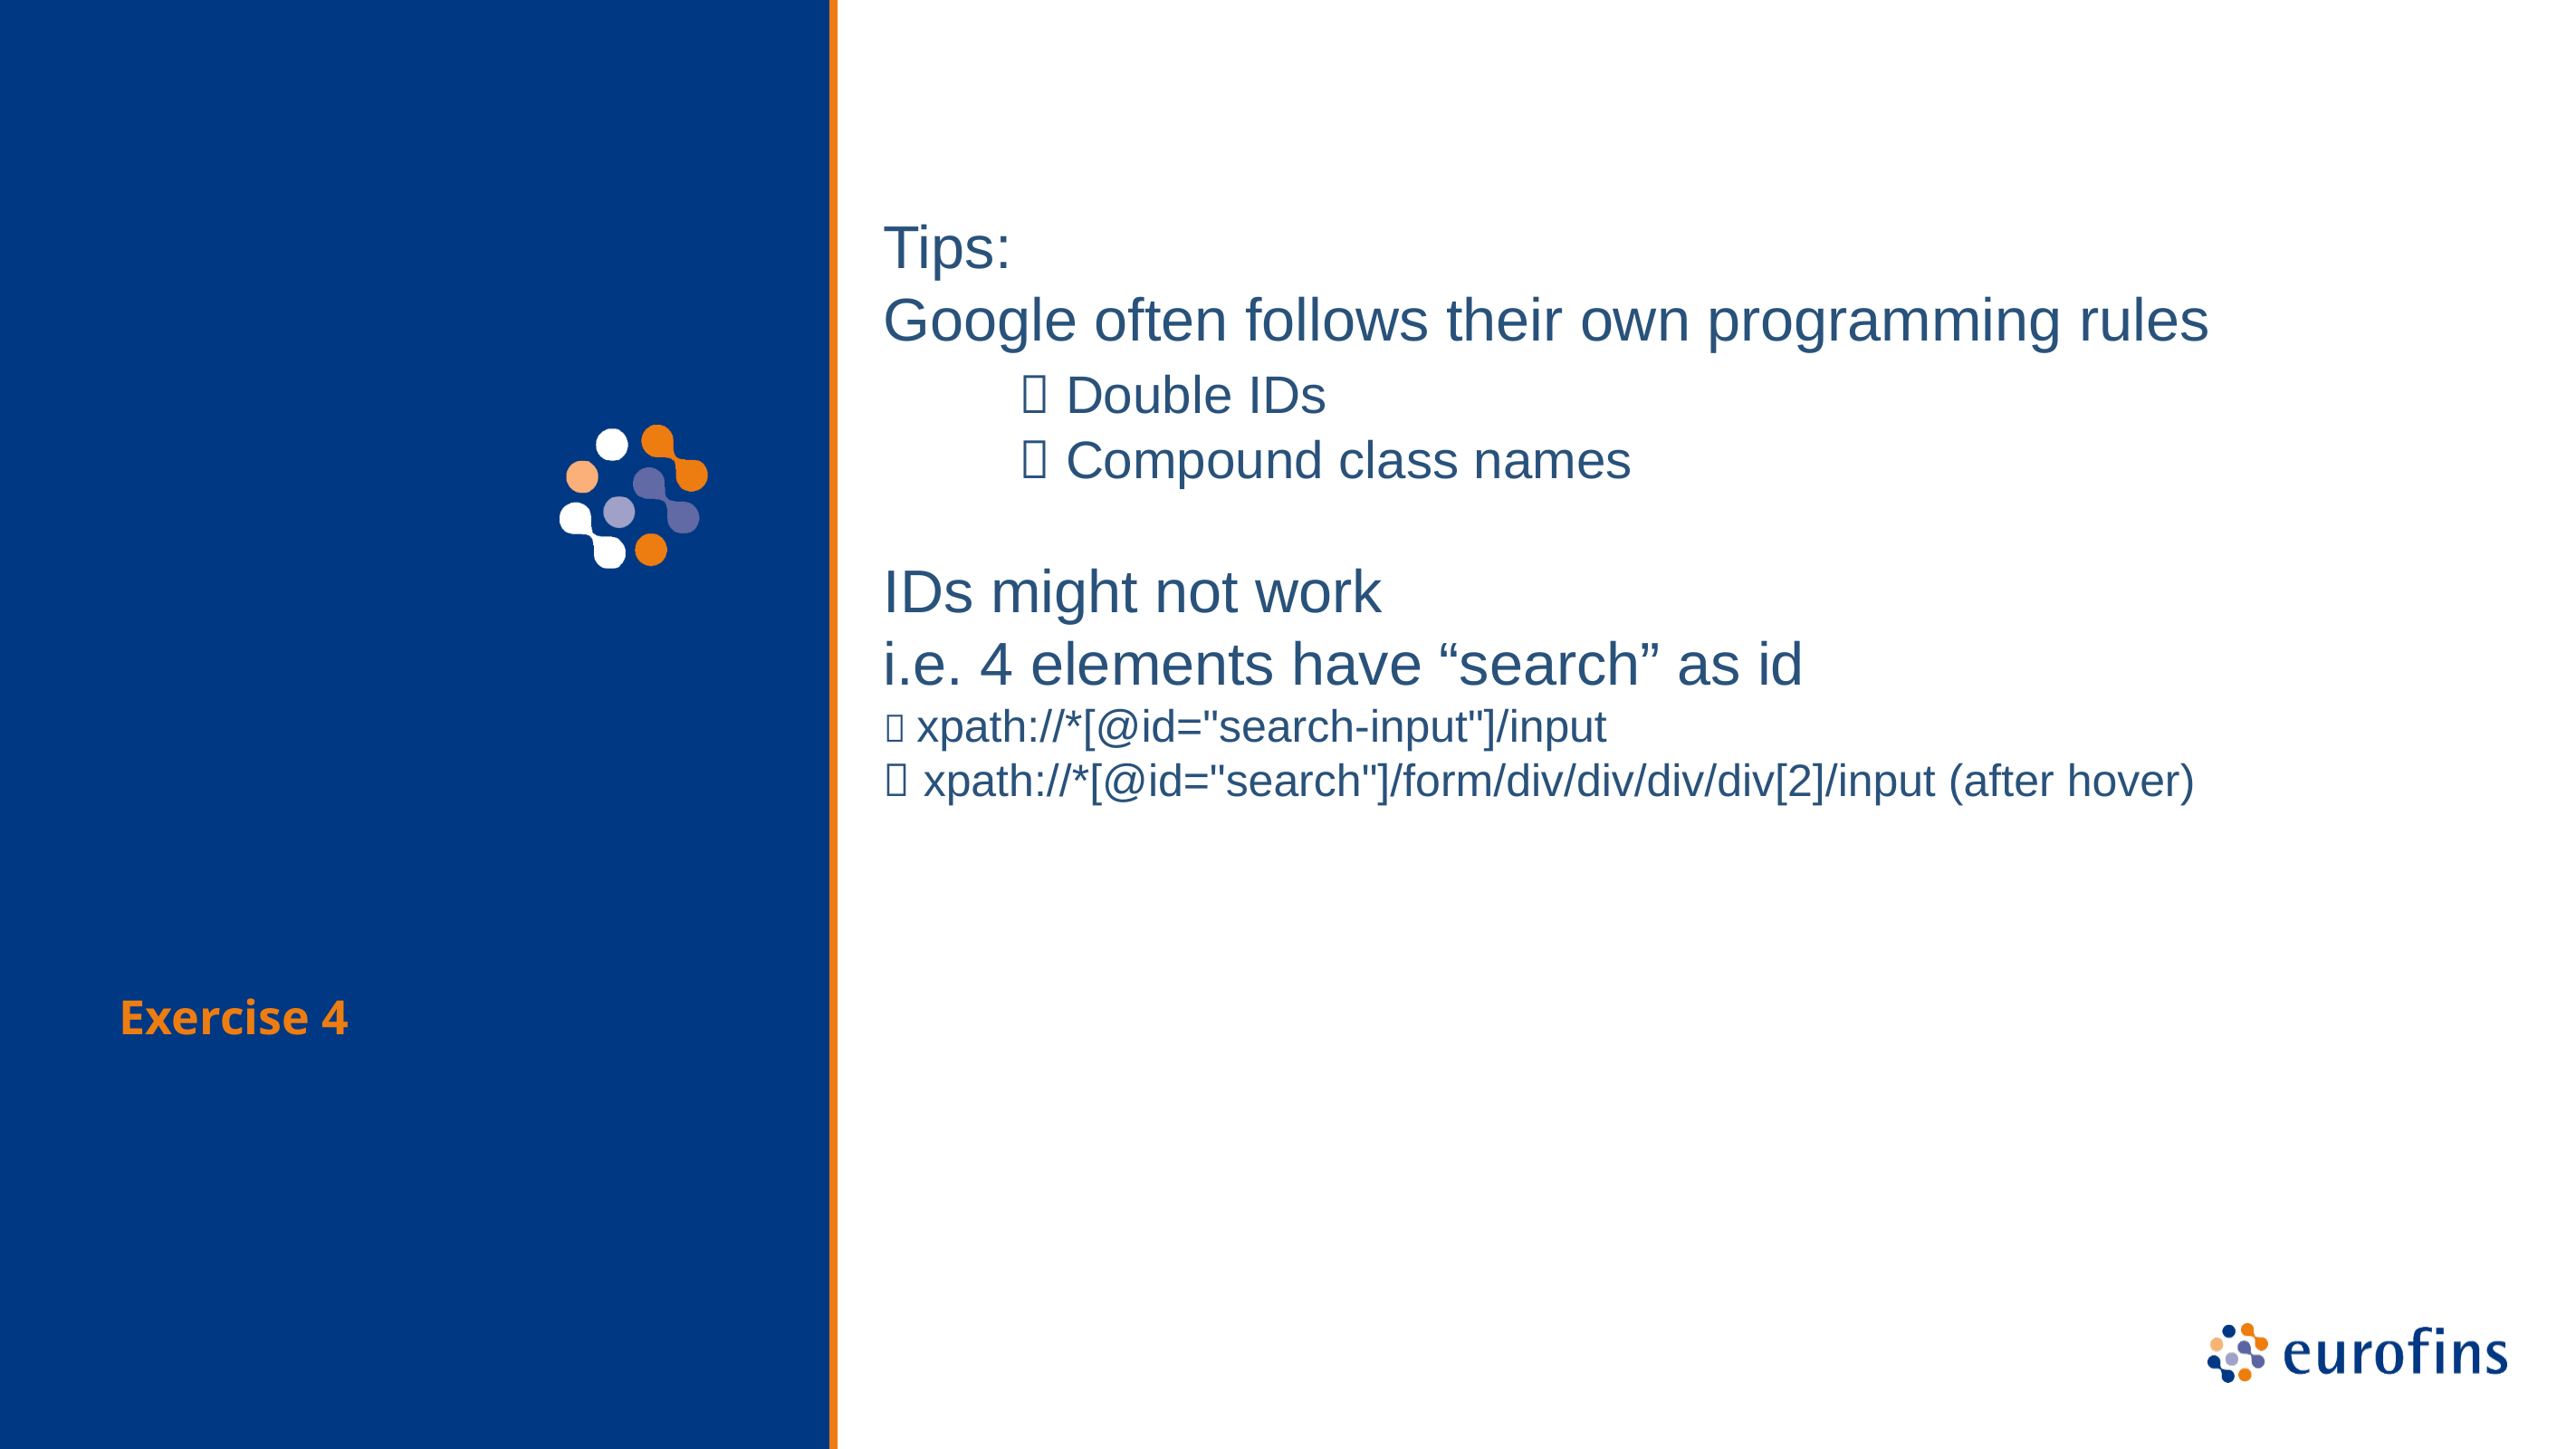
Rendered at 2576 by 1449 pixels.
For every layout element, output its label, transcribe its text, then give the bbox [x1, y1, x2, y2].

picture [560, 425, 711, 569]
picture [2207, 1323, 2507, 1383]
text_box Tips: Google often follows their own programming rules  Double IDs  Compound class names IDs might not work i.e. 4 elements have “search” as id  xpath://*[@id="search-input"]/input  xpath://*[@id="search"]/form/div/div/div/div[2]/input (after hover) [870, 129, 2540, 1281]
list Exercise 4 [106, 981, 636, 1038]
